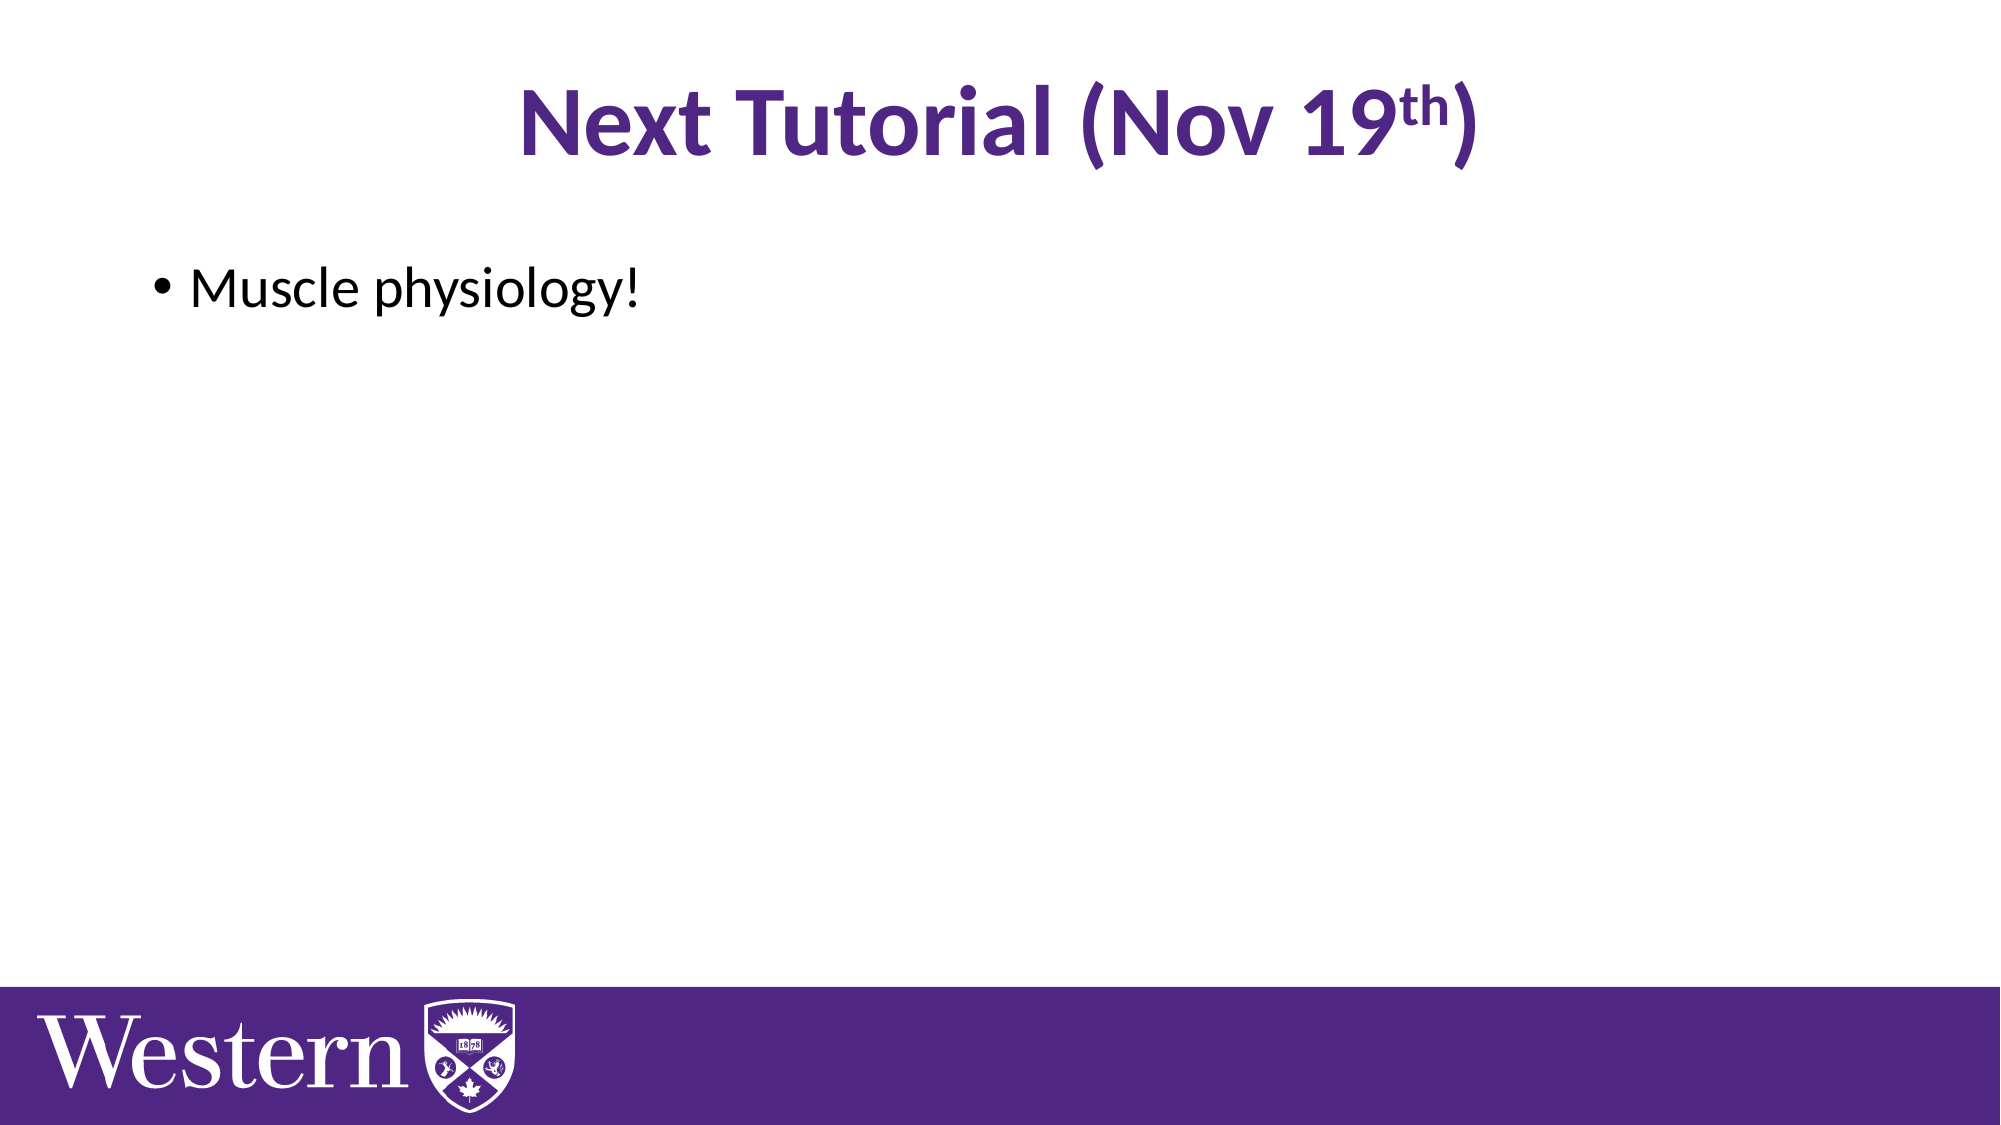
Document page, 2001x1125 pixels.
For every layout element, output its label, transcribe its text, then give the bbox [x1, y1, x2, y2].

list Muscle physiology! [137, 249, 1863, 975]
picture [37, 999, 515, 1113]
text_box [0, 986, 2000, 1125]
title Next Tutorial (Nov 19th) [137, 32, 1863, 213]
